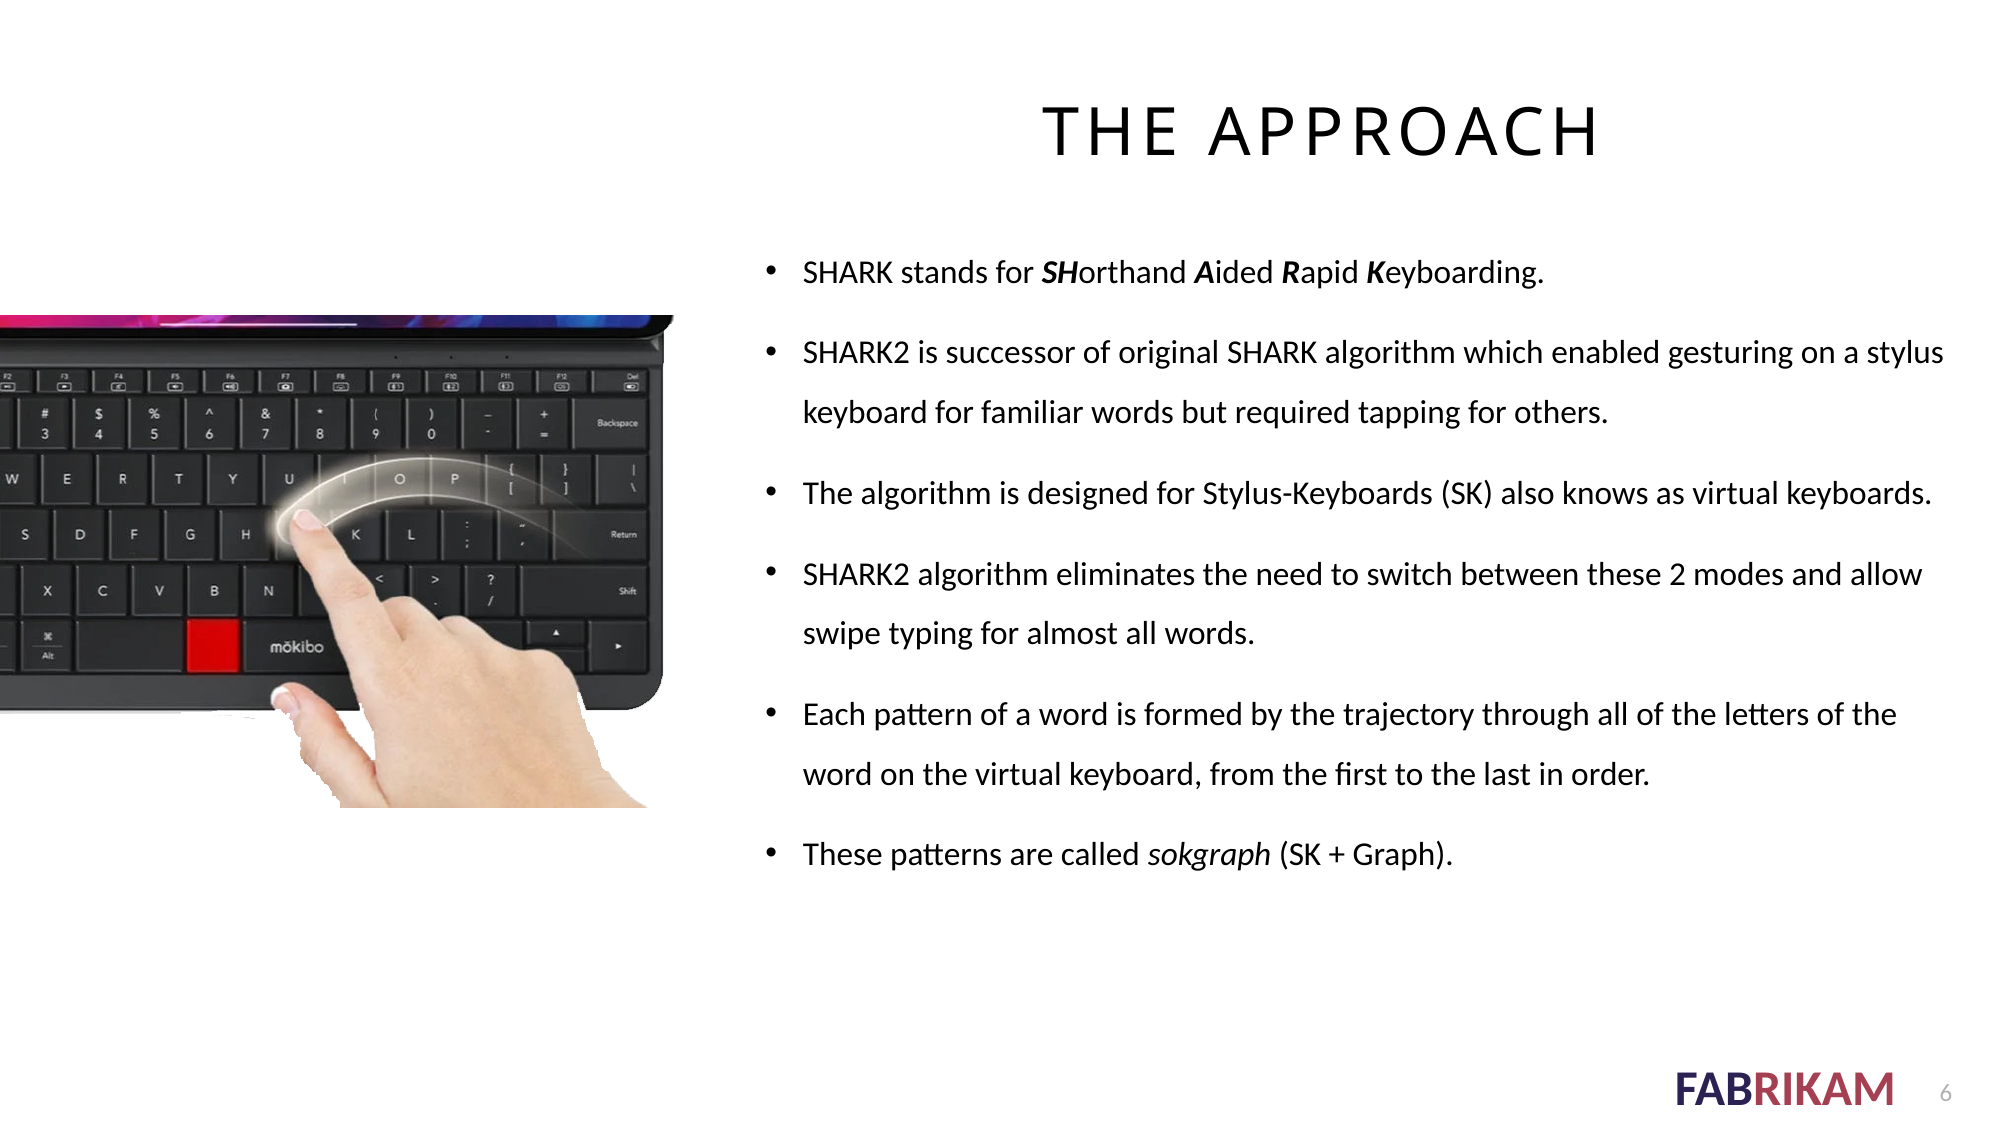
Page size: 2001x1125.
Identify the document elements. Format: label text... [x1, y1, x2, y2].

picture [0, 315, 689, 808]
list SHARK stands for SHorthand Aided Rapid Keyboarding. SHARK2 is successor of original SHARK algorithm which enabled gesturing on a stylus keyboard for familiar words but required tapping for others. The algorithm is designed for Stylus-Keyboards (SK) also knows as virtual keyboards. SHARK2 algorithm eliminates the need to switch between these 2 modes and allow swipe typing for almost all words. Each pattern of a word is formed by the trajectory through all of the letters of the word on the virtual keyboard, from the first to the last in order. These patterns are called sokgraph (SK + Graph). [750, 222, 1969, 933]
title THE approach [712, 81, 1931, 176]
slide_number 6 [1894, 1061, 1968, 1121]
